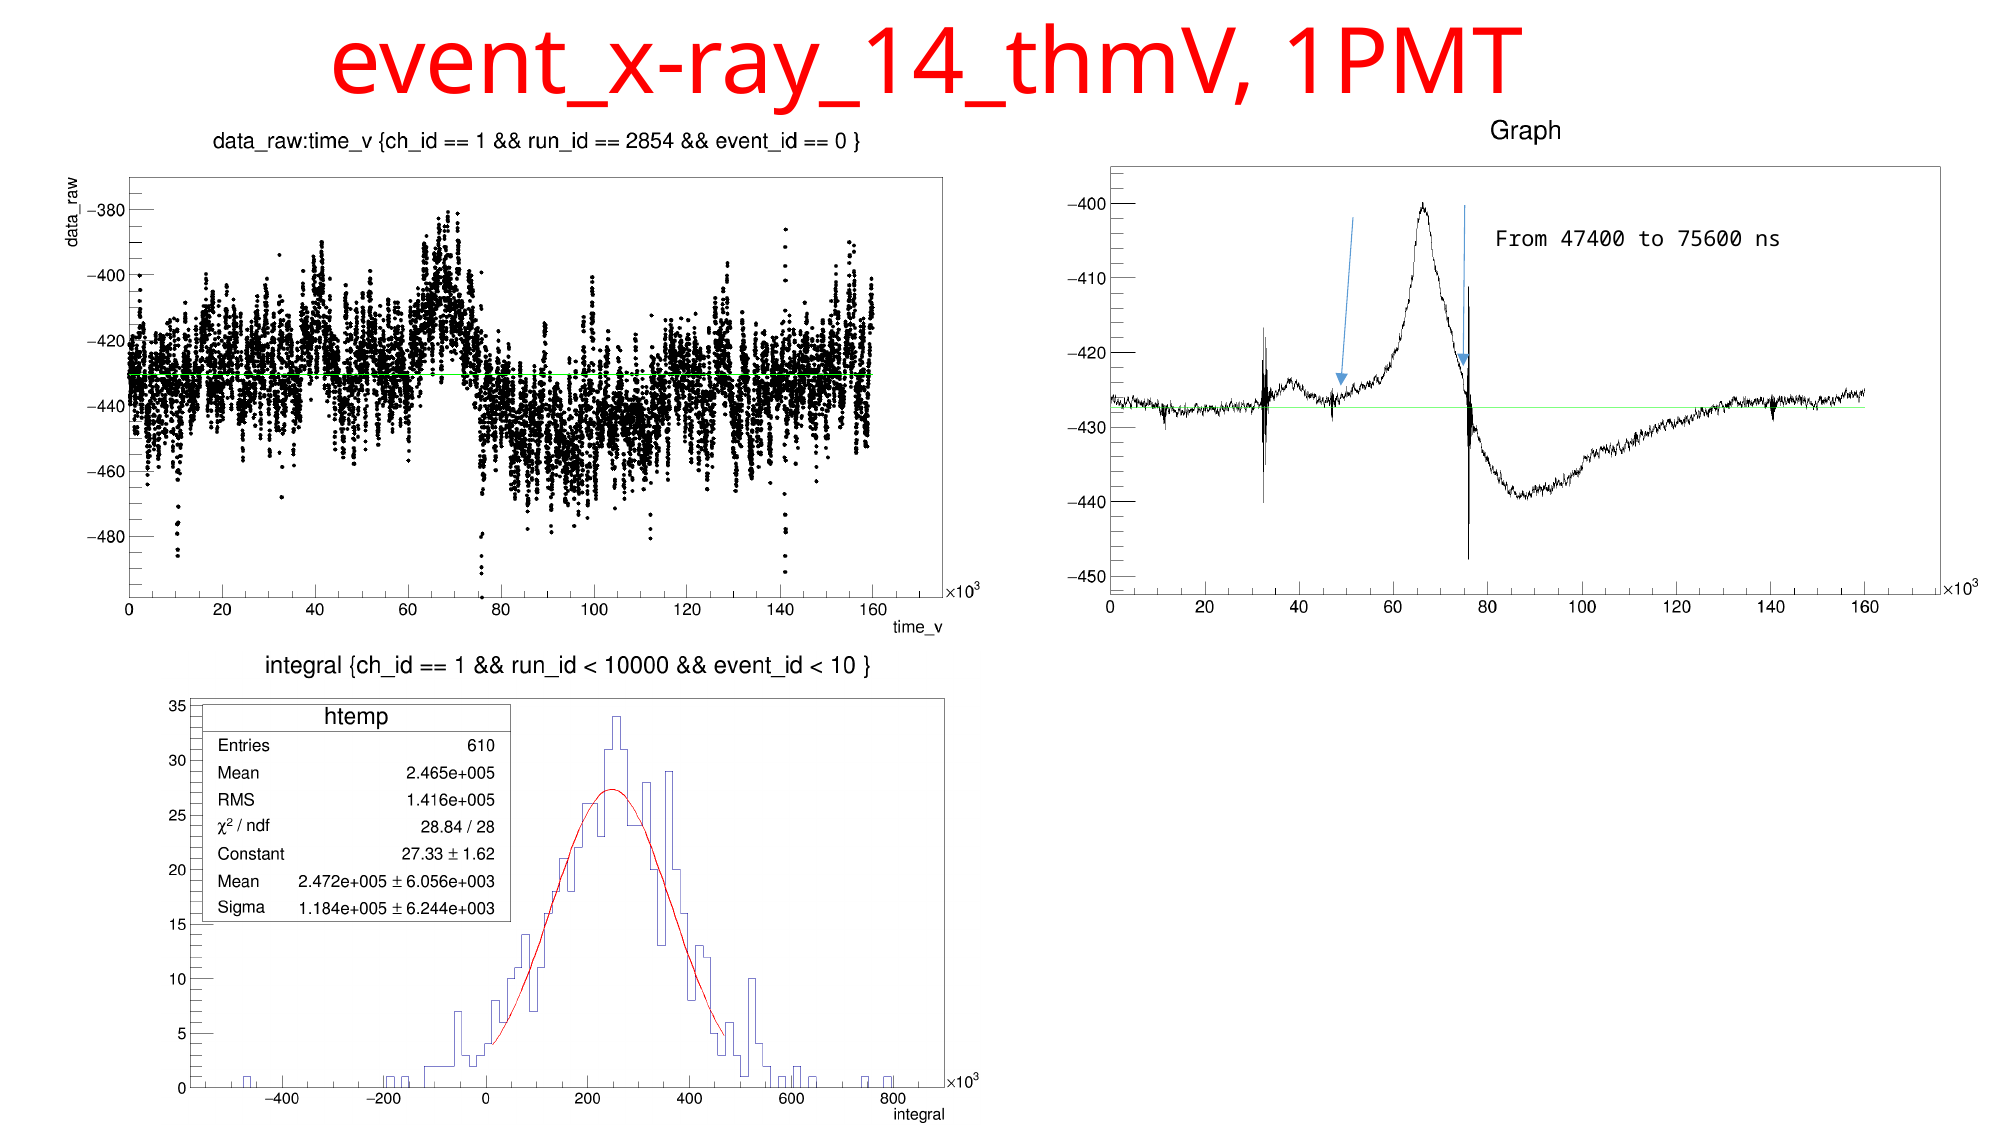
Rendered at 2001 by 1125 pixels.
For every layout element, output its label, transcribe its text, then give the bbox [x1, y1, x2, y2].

picture [161, 651, 981, 1125]
picture [1063, 116, 1981, 616]
text_box event_x-ray_14_thmV, 1PMT [0, 0, 1853, 129]
picture [61, 128, 981, 639]
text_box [1340, 217, 1353, 386]
